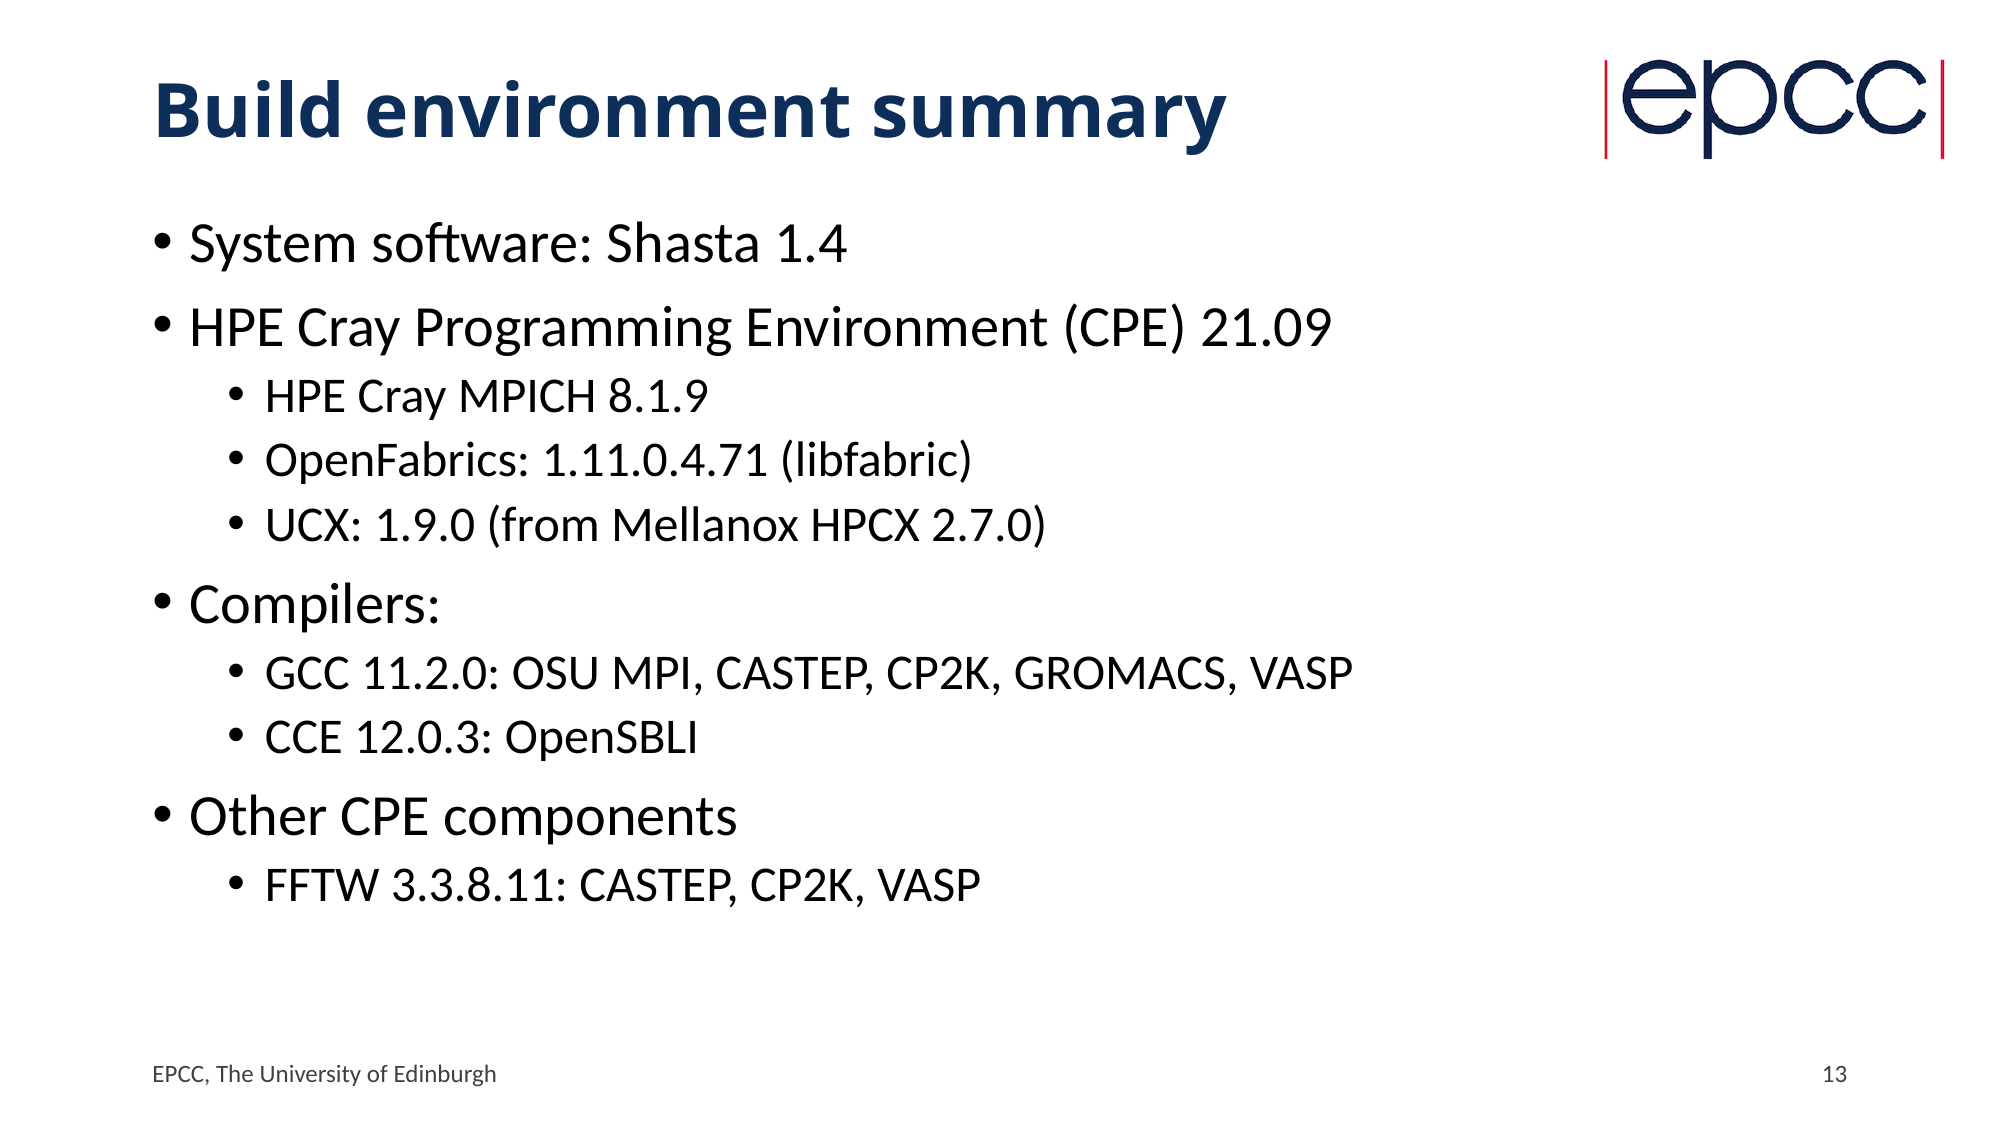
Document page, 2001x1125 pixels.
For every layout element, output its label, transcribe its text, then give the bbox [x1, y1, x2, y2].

picture [1592, 49, 1954, 168]
title Build environment summary [137, 59, 1863, 168]
footer EPCC, The University of Edinburgh [137, 1042, 813, 1103]
slide_number 13 [1412, 1042, 1863, 1103]
list System software: Shasta 1.4 HPE Cray Programming Environment (CPE) 21.09 HPE Cray MPICH 8.1.9 OpenFabrics: 1.11.0.4.71 (libfabric) UCX: 1.9.0 (from Mellanox HPCX 2.7.0) Compilers: GCC 11.2.0: OSU MPI, CASTEP, CP2K, GROMACS, VASP CCE 12.0.3: OpenSBLI Other CPE components FFTW 3.3.8.11: CASTEP, CP2K, VASP [137, 204, 1863, 1014]
